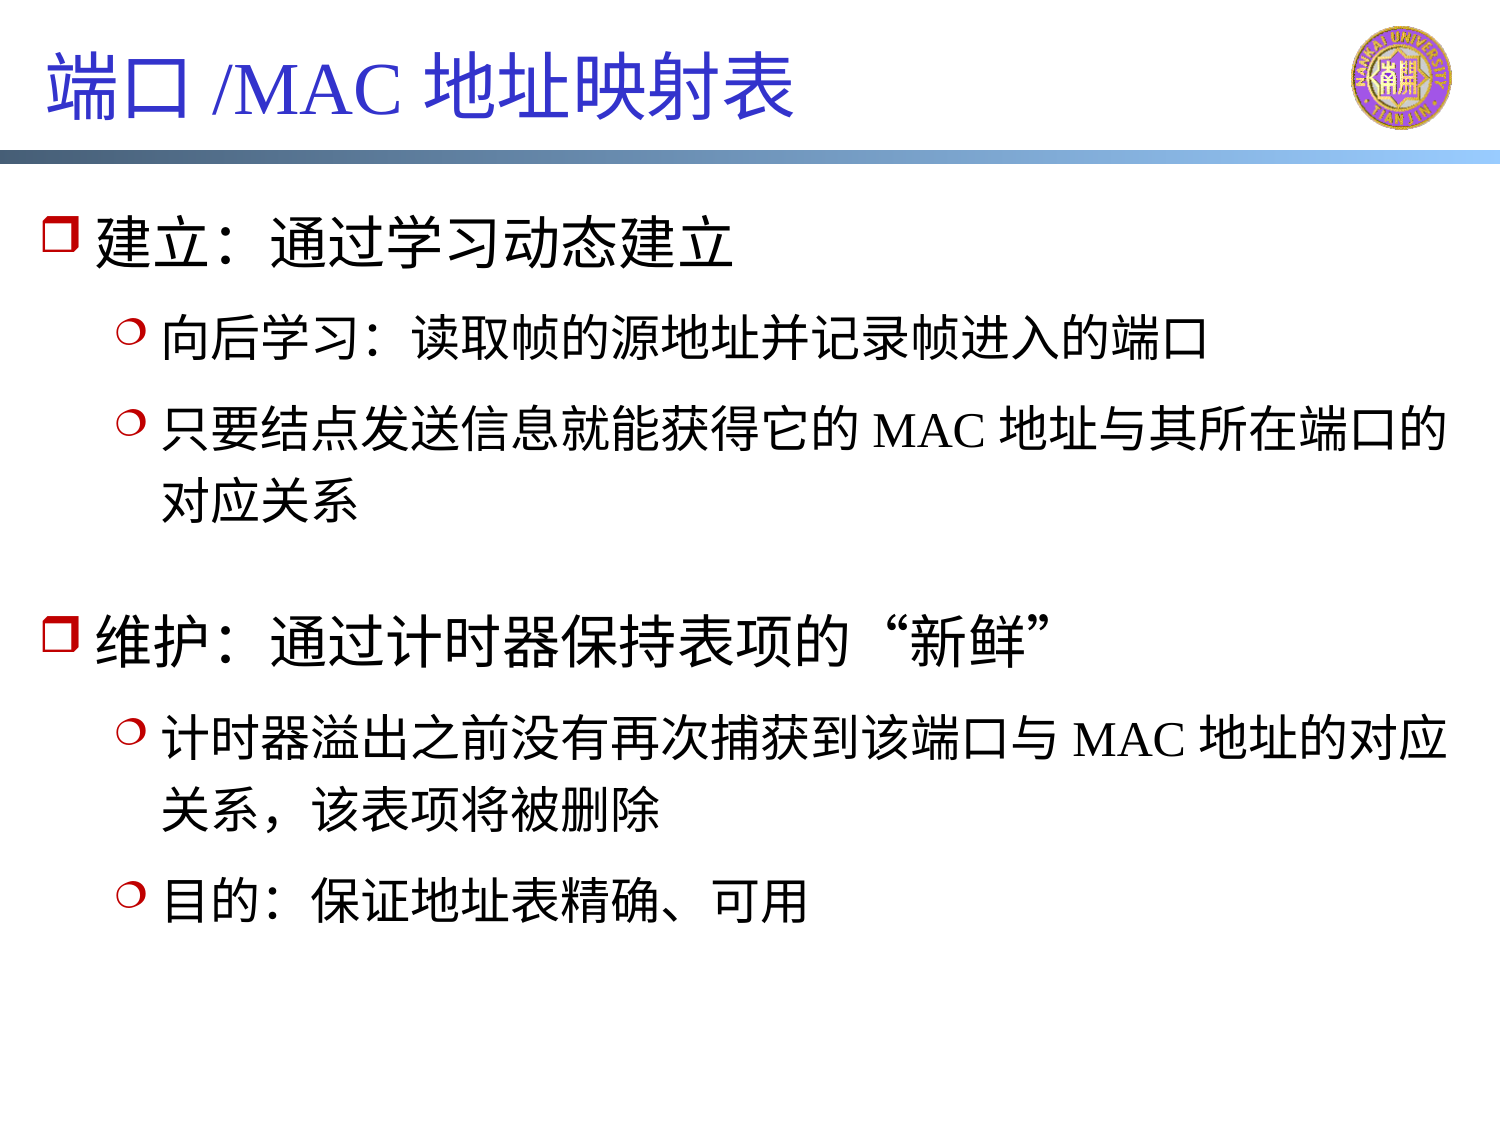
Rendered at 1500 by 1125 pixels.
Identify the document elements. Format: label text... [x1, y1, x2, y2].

title 端口/MAC地址映射表 [29, 18, 1380, 151]
picture [1380, 26, 1452, 130]
list 建立：通过学习动态建立 向后学习：读取帧的源地址并记录帧进入的端口 只要结点发送信息就能获得它的MAC地址与其所在端口的对应关系 维护：通过计时器保持表项的“新鲜” 计时器溢出之前没有再次捕获到该端口与MAC地址的对应关系，该表项将被删除 目的：保证地址表精确、可用 [23, 184, 1477, 1091]
